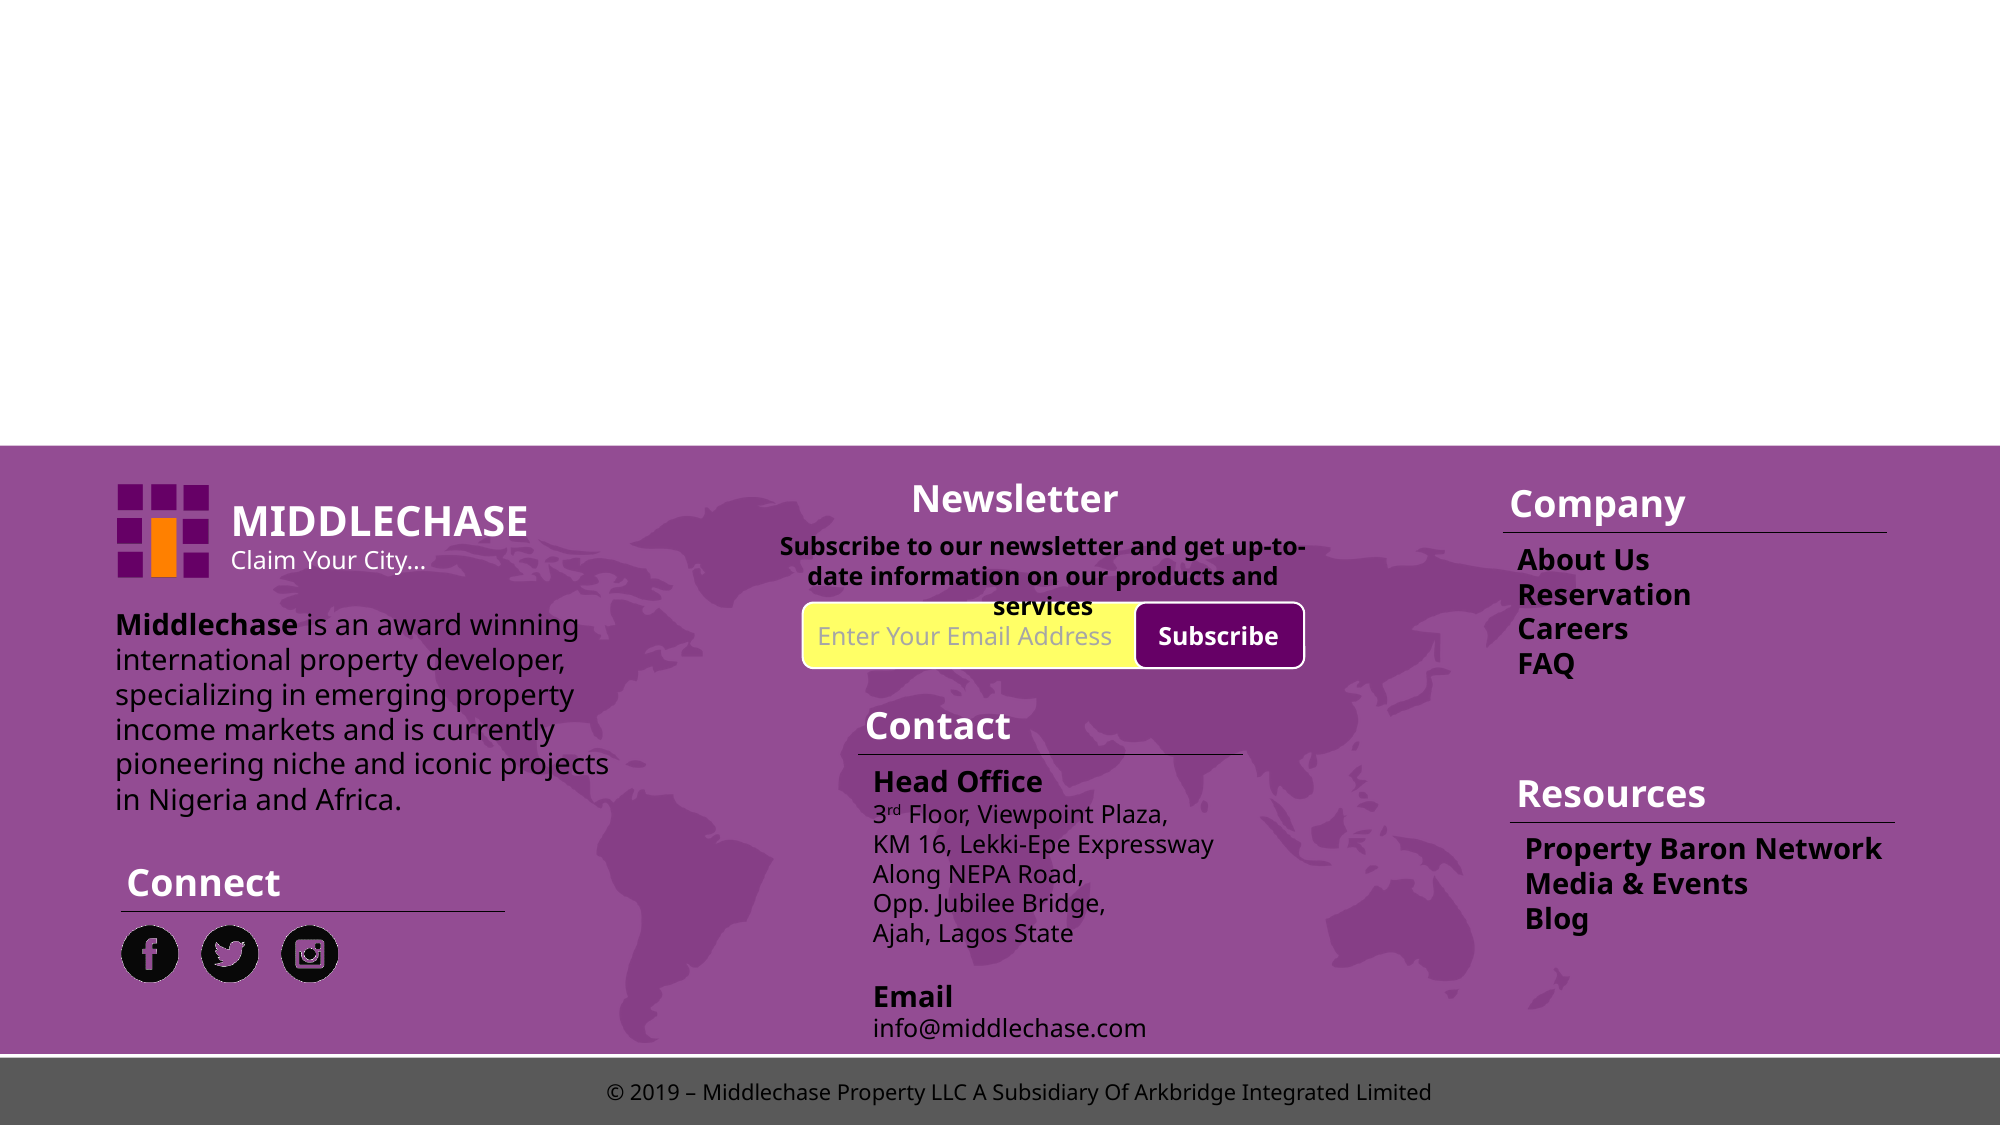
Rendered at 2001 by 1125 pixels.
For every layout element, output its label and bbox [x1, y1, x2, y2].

picture [111, 480, 214, 584]
picture [118, 922, 339, 985]
